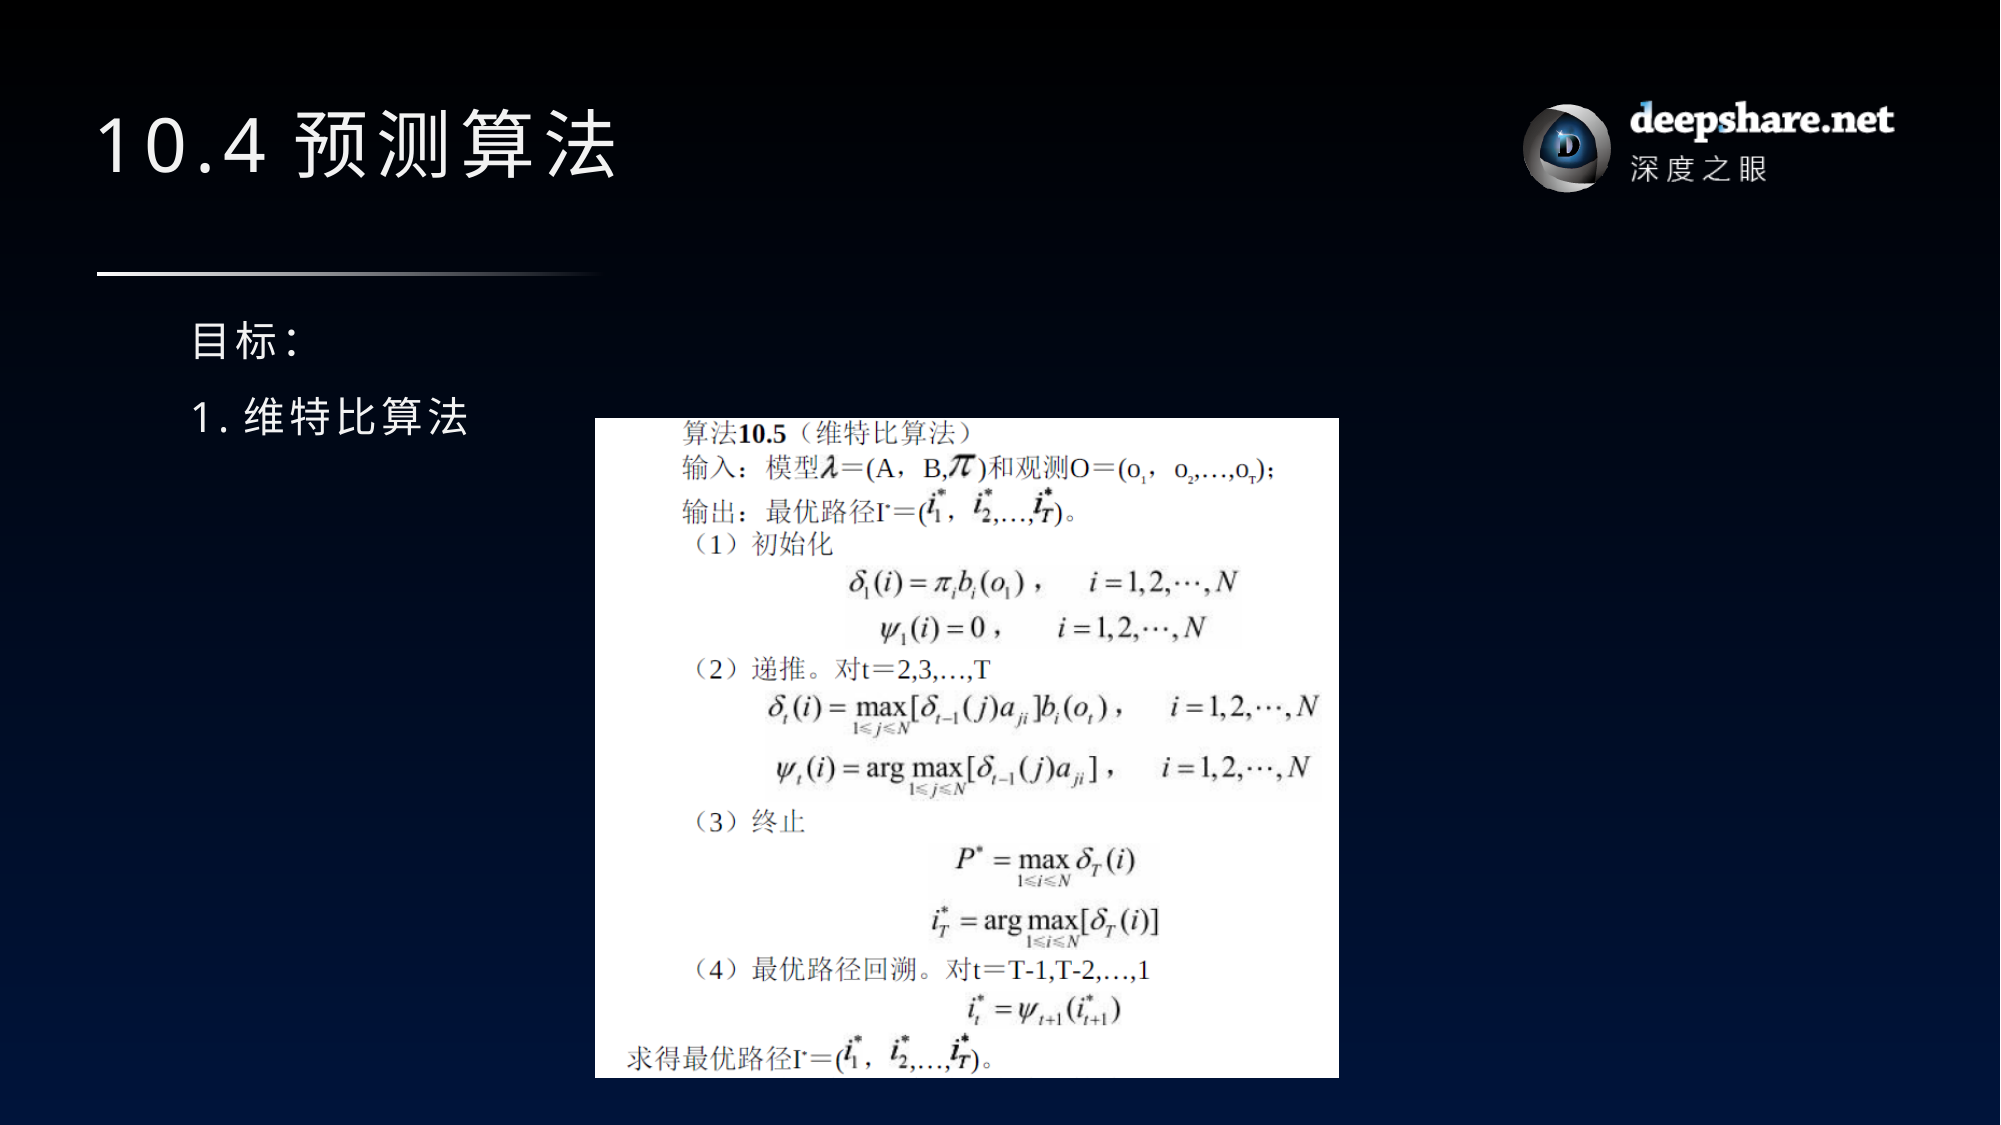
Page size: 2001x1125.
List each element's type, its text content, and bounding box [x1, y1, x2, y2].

picture [595, 418, 1339, 1078]
picture [1517, 44, 1903, 225]
title 10.4预测算法 [78, 100, 1339, 198]
